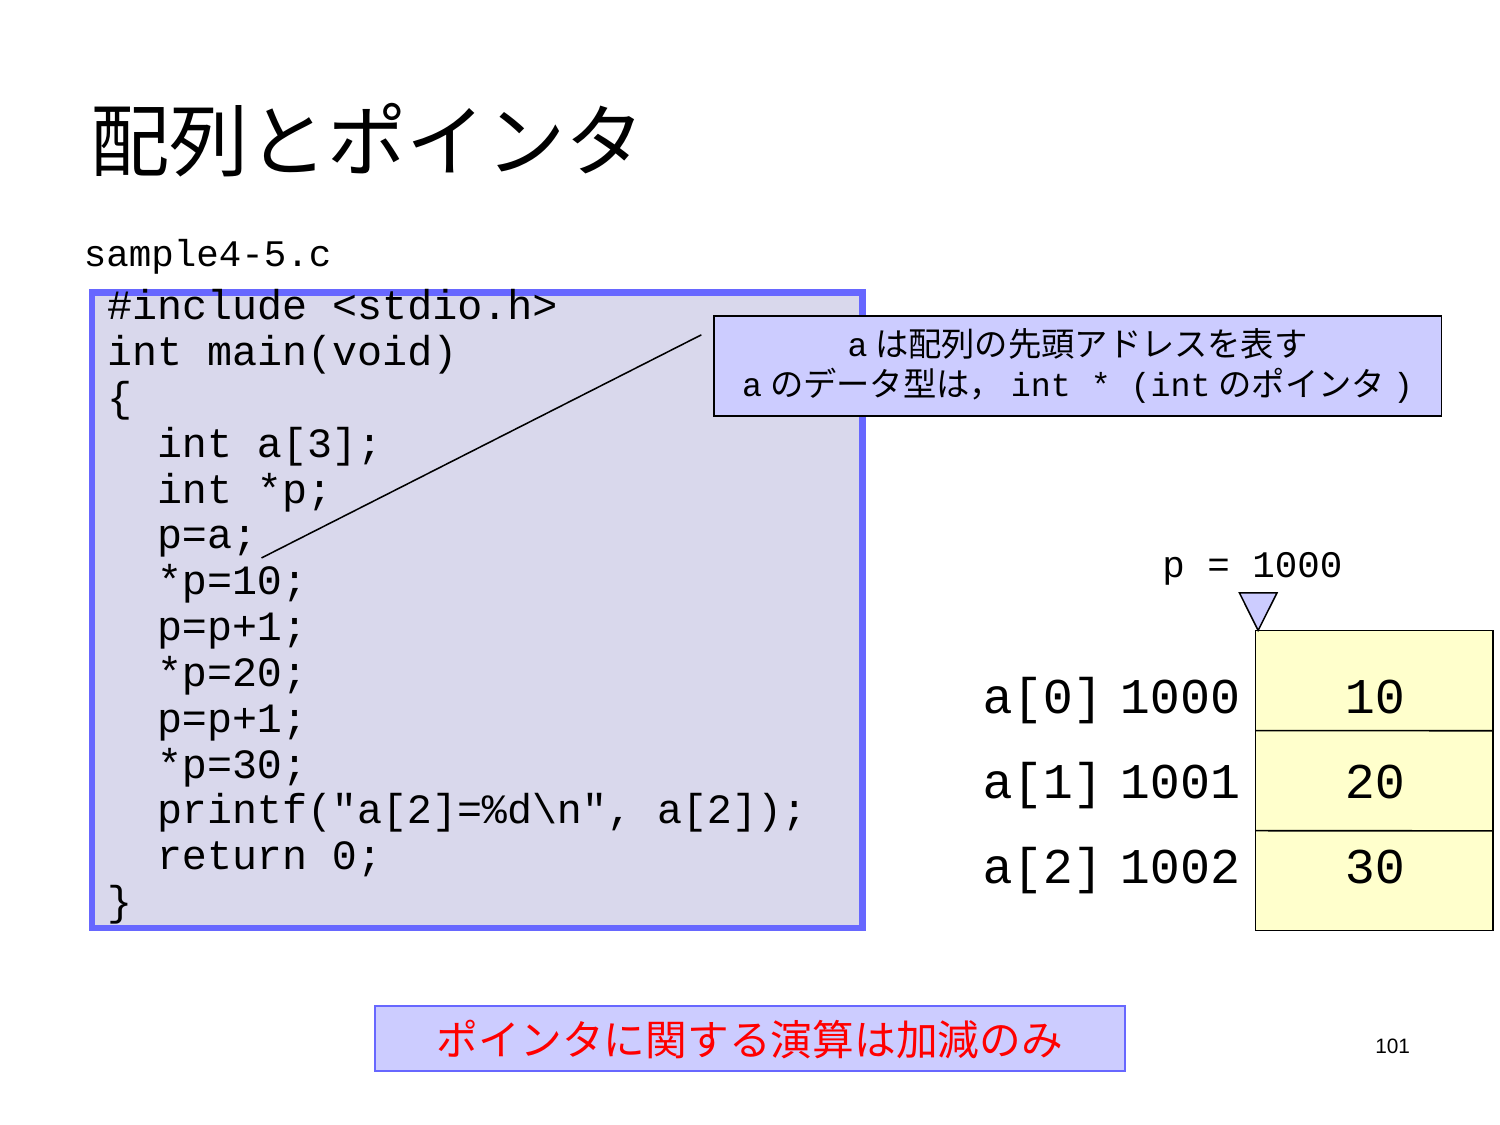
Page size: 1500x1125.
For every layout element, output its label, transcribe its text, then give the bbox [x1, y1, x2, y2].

text_box [1281, 731, 1330, 830]
title 配列とポインタ [75, 45, 1425, 233]
text_box [1255, 630, 1493, 730]
text_box [1443, 731, 1493, 830]
text_box #include <stdio.h> int main(void) { int a[3]; int *p; p=a; *p=10; p=p+1; *p=20; p=p+1; *p=30; printf("a[2]=%d\n", a[2]); return 0; } [92, 292, 863, 928]
text_box [1255, 831, 1493, 931]
text_box [1239, 592, 1277, 631]
text_box 10 20 30 [1330, 655, 1443, 901]
text_box sample4-5.c [69, 222, 355, 282]
text_box 1000 1001 1002 [1105, 655, 1281, 901]
text_box a[0] a[1] a[2] [967, 655, 1105, 901]
text_box p = 1000 [1116, 532, 1389, 592]
text_box aは配列の先頭アドレスを表す aのデータ型は，int * (intのポインタ) [713, 316, 1442, 417]
slide_number 101 [1074, 1024, 1426, 1101]
text_box ポインタに関する演算は加減のみ [374, 1006, 1125, 1071]
